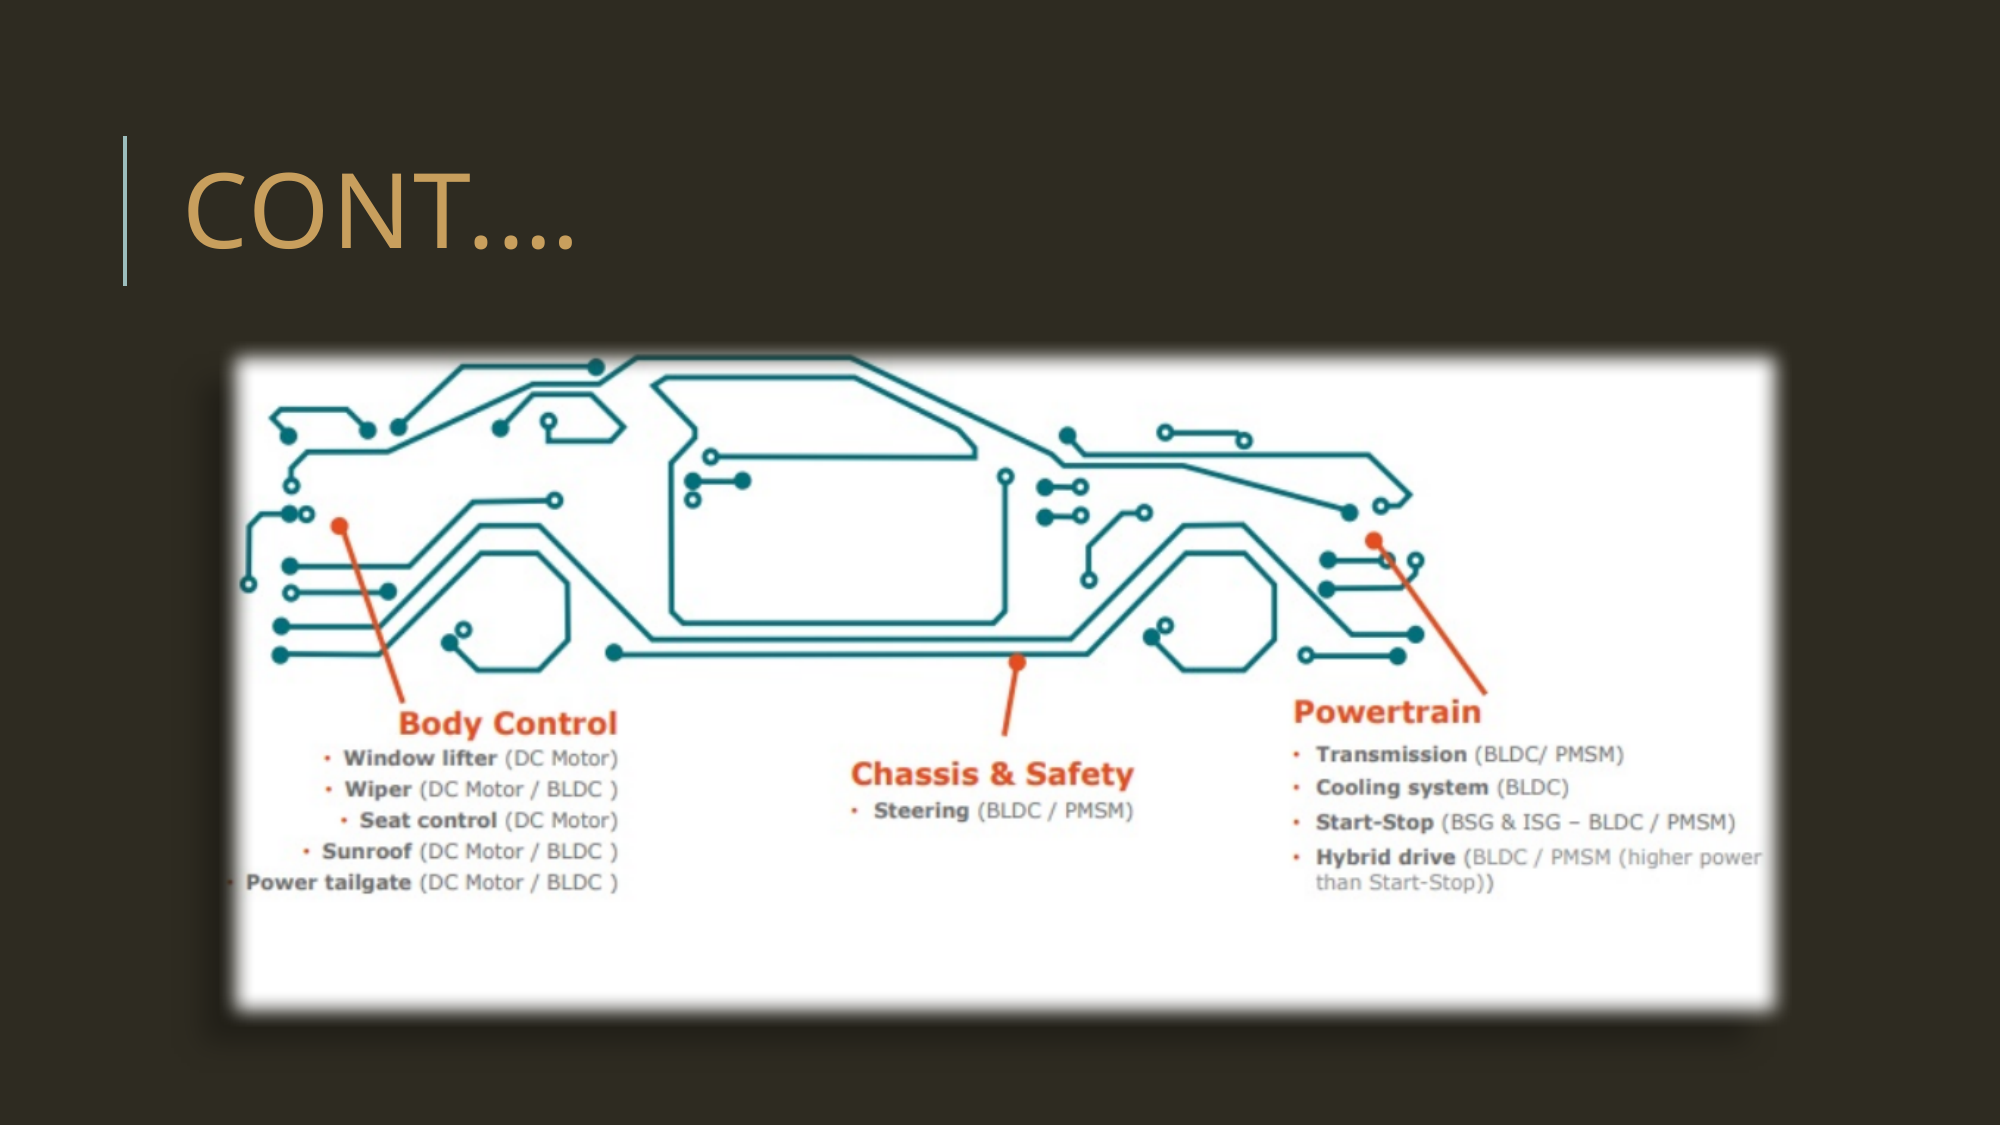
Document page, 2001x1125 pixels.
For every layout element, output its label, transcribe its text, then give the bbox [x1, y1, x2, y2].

title Cont.… [168, 96, 1763, 342]
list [219, 341, 1792, 1030]
